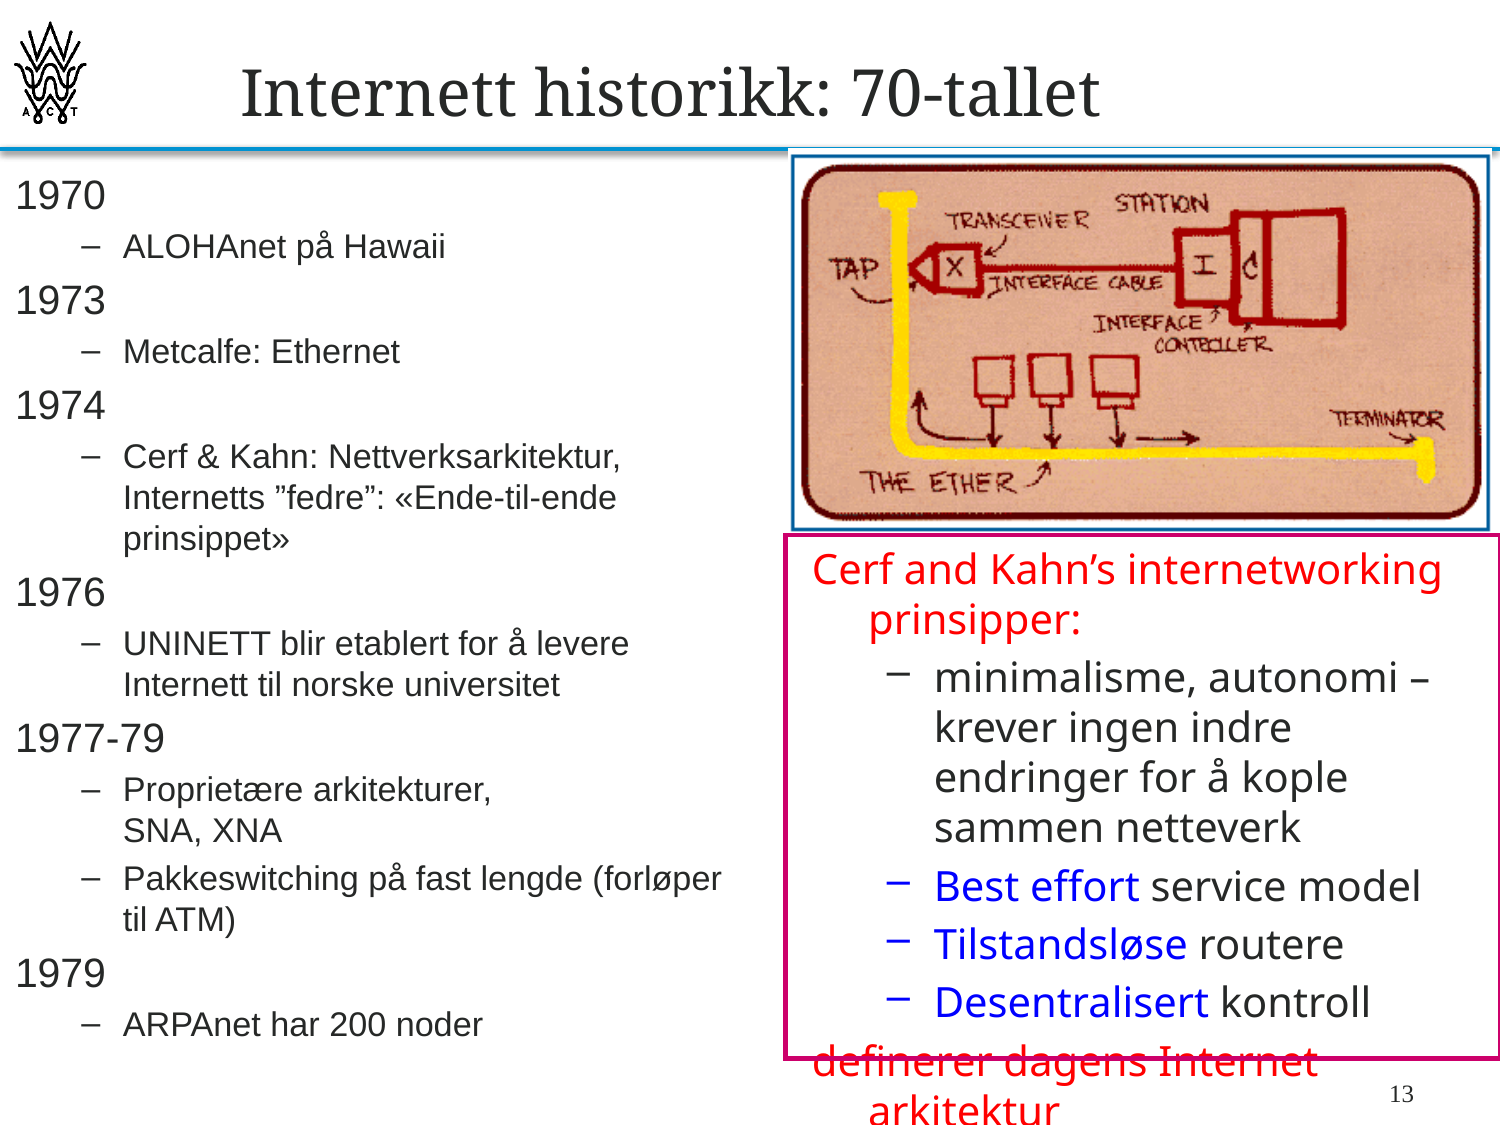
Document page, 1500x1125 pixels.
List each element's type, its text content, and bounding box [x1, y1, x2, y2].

picture [788, 149, 1492, 535]
title Internett historikk: 70-tallet [224, 42, 1463, 138]
text_box [785, 535, 1500, 1059]
picture [0, 0, 113, 146]
list 1970 ALOHAnet på Hawaii 1973 Metcalfe: Ethernet 1974 Cerf & Kahn: Nettverksarkitektur, Internetts ”fedre”: «Ende-til-ende prinsippet» 1976 UNINETT blir etablert for å levere Internett til norske universitet 1977-79 Proprietære arkitekturer, SNA, XNA Pakkeswitching på fast lengde (forløper til ATM) 1979 ARPAnet har 200 noder [0, 160, 763, 1059]
text_box Cerf and Kahn’s internetworking prinsipper: minimalisme, autonomi – krever ingen indre endringer for å kople sammen netteverk Best effort service model Tilstandsløse routere Desentralisert kontroll definerer dagens Internet arkitektur [797, 1059, 1500, 1125]
